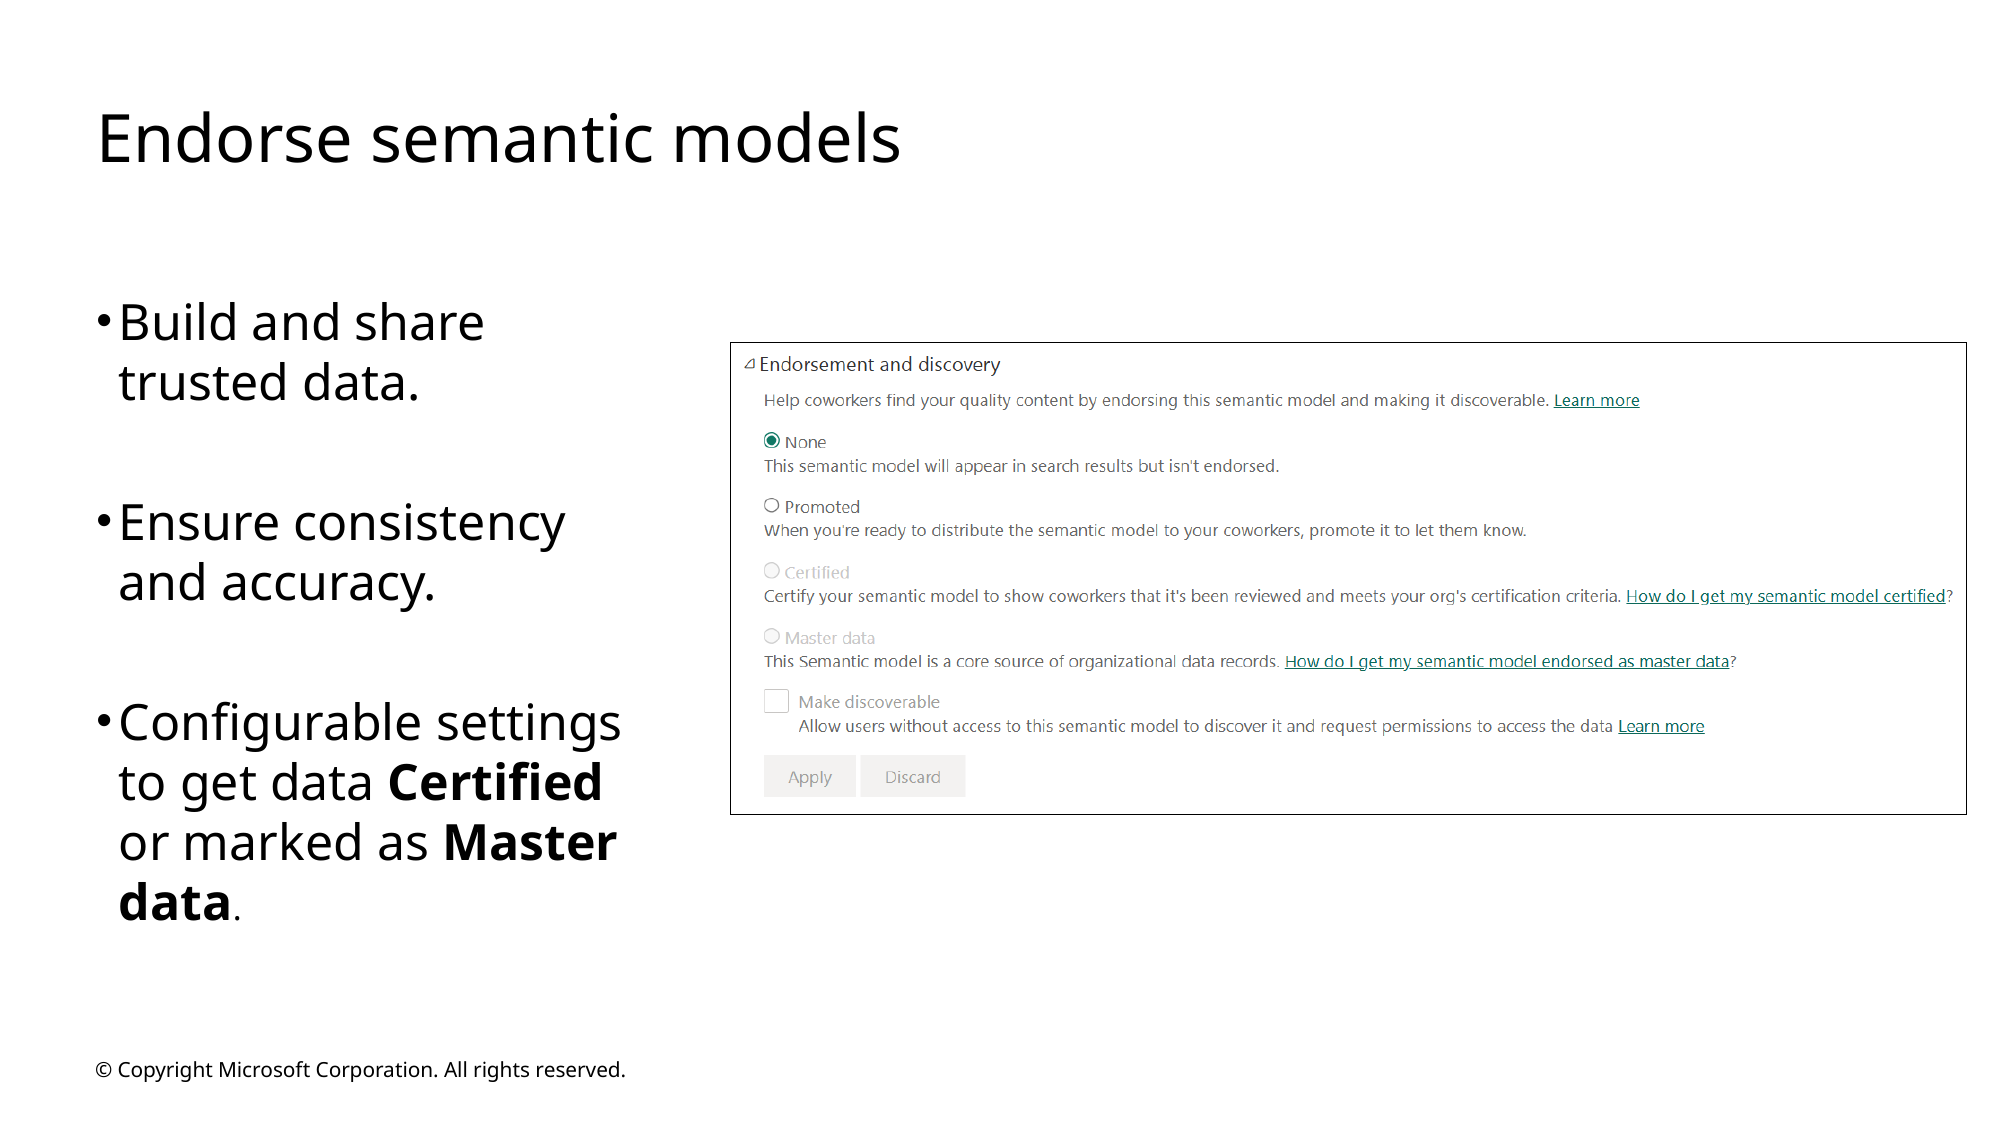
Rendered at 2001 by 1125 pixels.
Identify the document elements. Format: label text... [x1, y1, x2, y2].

title Endorse semantic models [96, 96, 1909, 177]
list Build and share trusted data. Ensure consistency and accuracy. Configurable settings to get data Certified or marked as Master data. [96, 290, 652, 909]
picture [730, 341, 1967, 816]
